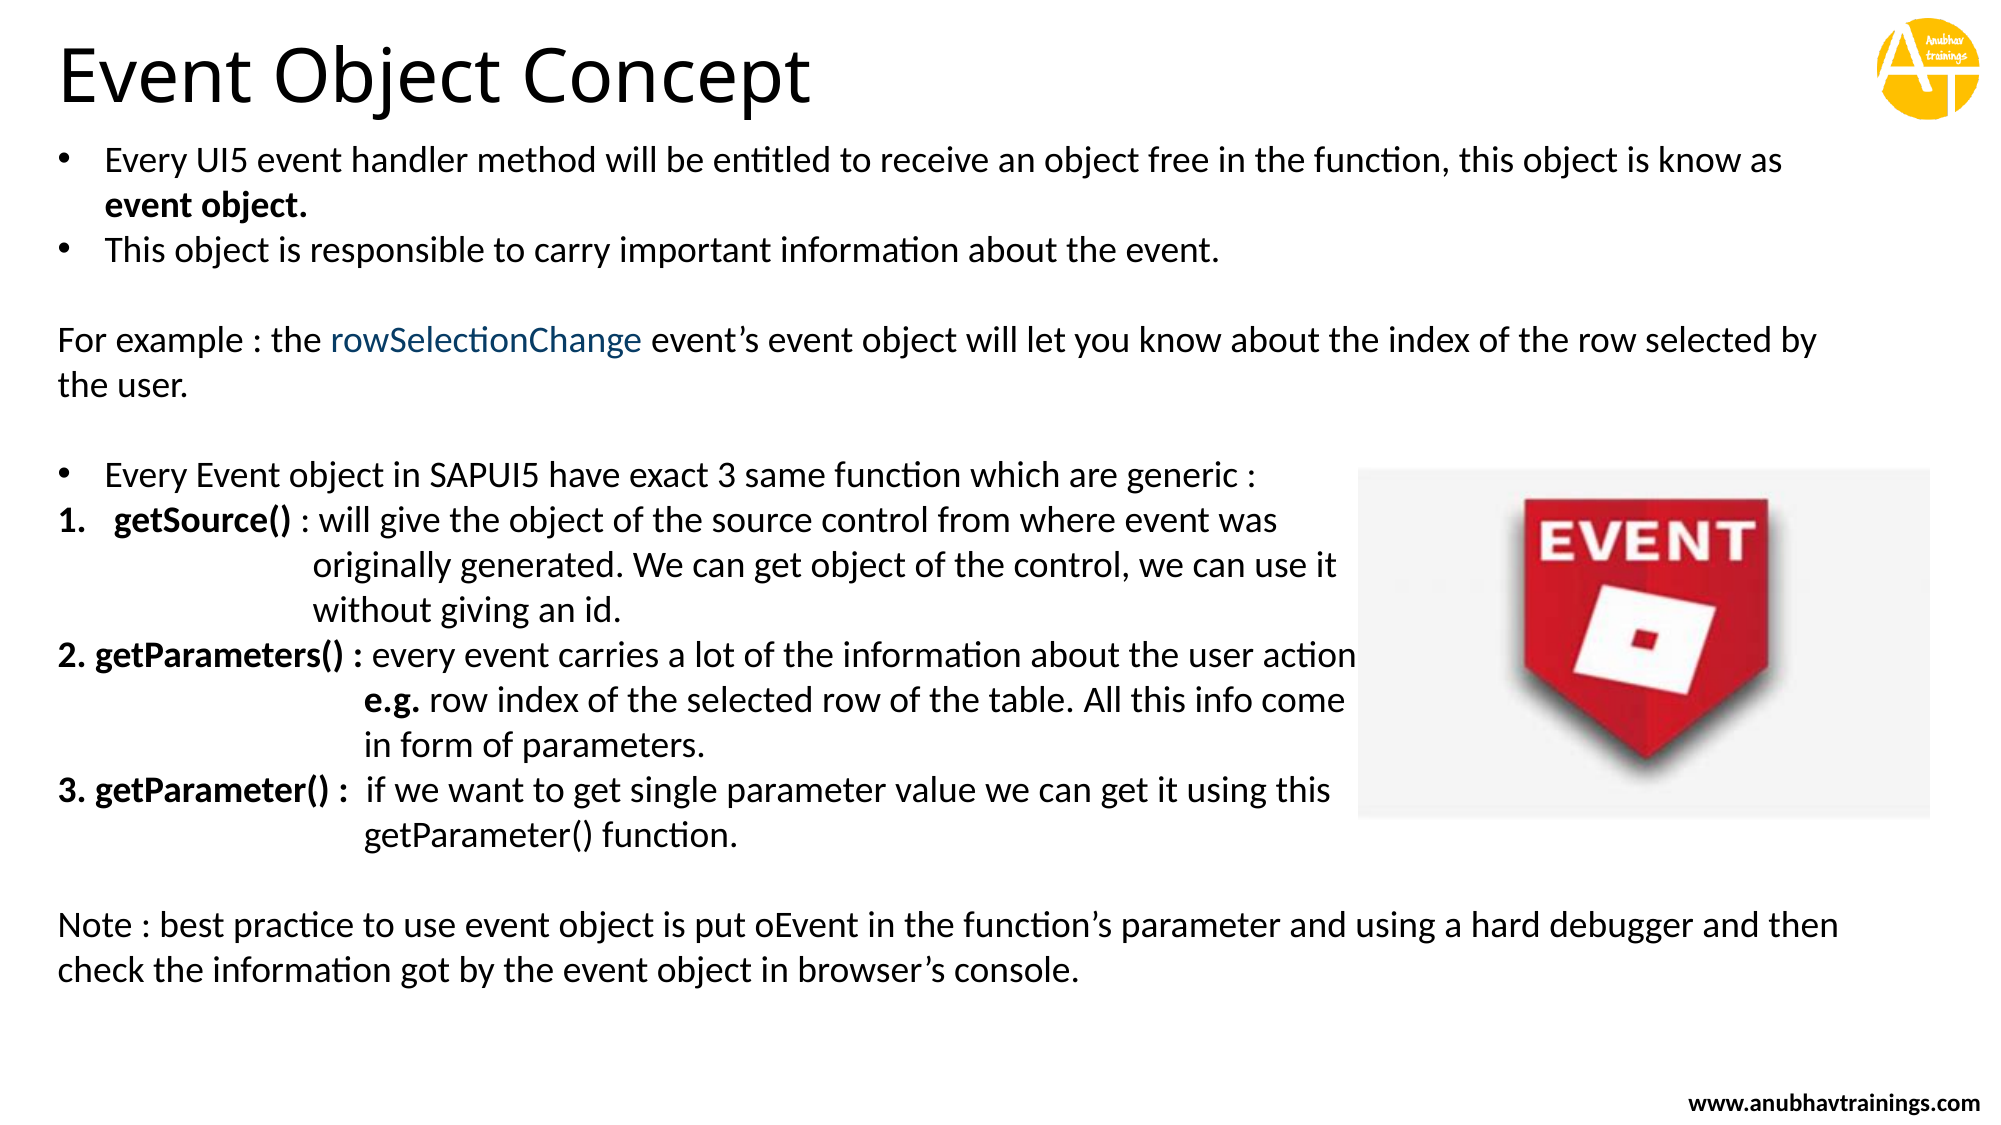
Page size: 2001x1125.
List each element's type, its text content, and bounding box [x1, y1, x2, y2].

text_box Every UI5 event handler method will be entitled to receive an object free in the function, this object is know as event object. This object is responsible to carry important information about the event. For example : the rowSelectionChange event’s event object will let you know about the index of the row selected by the user. Every Event object in SAPUI5 have exact 3 same function which are generic : getSource() : will give the object of the source control from where event was originally generated. We can get object of the control, we can use it without giving an id. 2. getParameters() : every event carries a lot of the information about the user action e.g. row index of the selected row of the table. All this info come in form of parameters. 3. getParameter() : if we want to get single parameter value we can get it using this getParameter() function. Note : best practice to use event object is put oEvent in the function’s parameter and using a hard debugger and then check the information got by the event object in browser’s console. [42, 127, 1874, 1125]
text_box Event Object Concept [42, 30, 1866, 127]
picture [1358, 467, 1930, 820]
picture [1866, 11, 1985, 128]
footer www.anubhavtrainings.com [1669, 1089, 2000, 1114]
